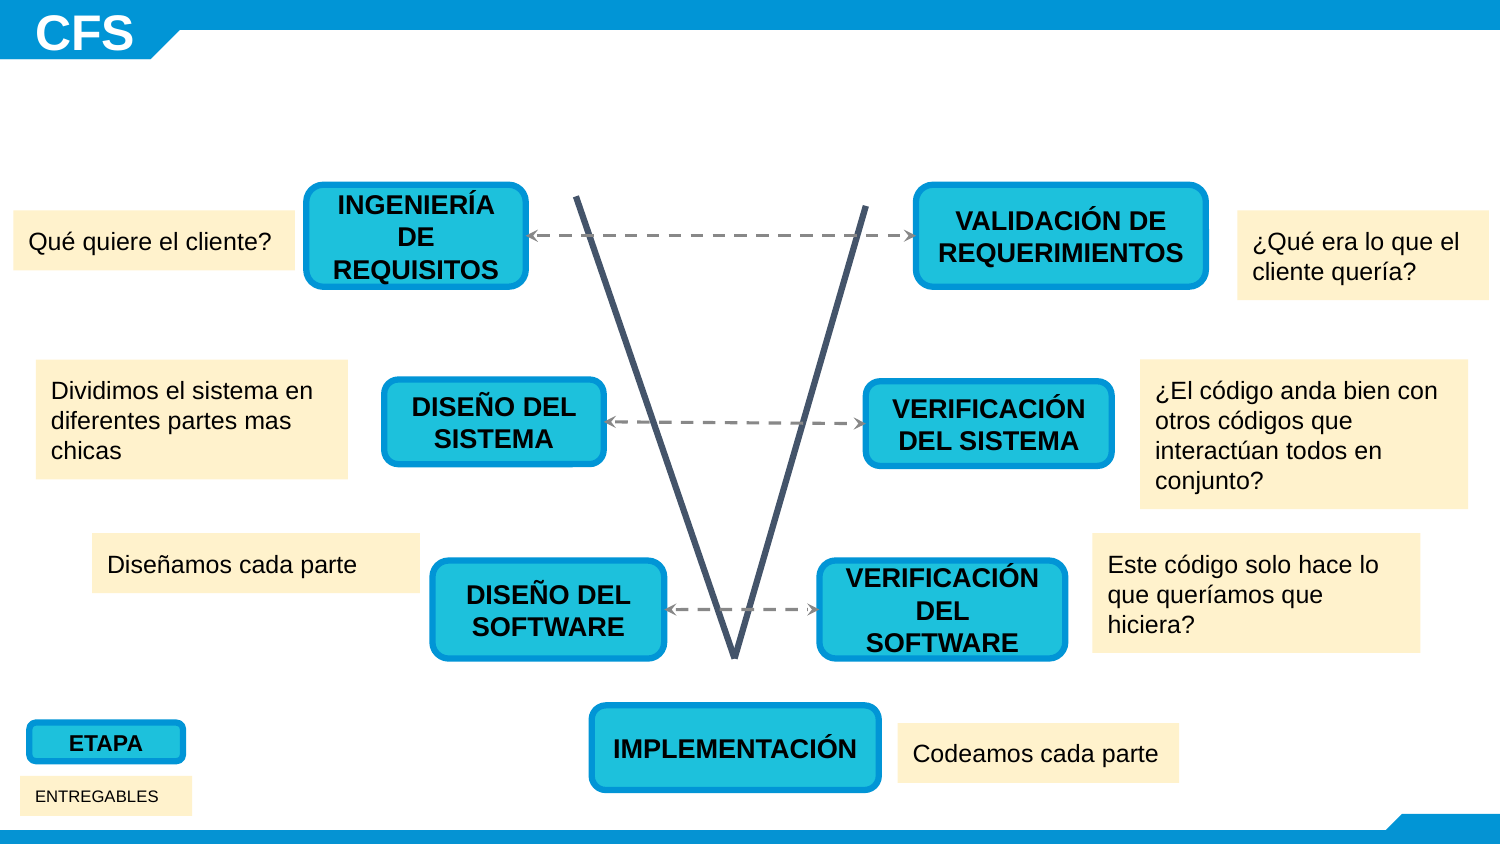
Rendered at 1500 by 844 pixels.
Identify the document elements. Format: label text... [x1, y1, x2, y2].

text_box ¿El código anda bien con otros códigos que interactúan todos en conjunto? [1140, 359, 1469, 510]
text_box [575, 196, 735, 235]
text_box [734, 432, 867, 659]
text_box INGENIERÍA DE REQUISITOS [306, 184, 526, 287]
text_box DISEÑO DEL SISTEMA [384, 379, 570, 465]
text_box ETAPA [29, 722, 183, 762]
text_box Dividimos el sistema en diferentes partes mas chicas [35, 359, 348, 480]
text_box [575, 245, 729, 659]
text_box Codeamos cada parte [897, 723, 1180, 783]
text_box VERIFICACIÓN DEL SISTEMA [870, 381, 1112, 466]
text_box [734, 205, 867, 235]
text_box IMPLEMENTACIÓN [591, 705, 879, 791]
text_box VALIDACIÓN DE REQUERIMIENTOS [915, 184, 1206, 287]
text_box ¿Qué era lo que el cliente quería? [1237, 210, 1489, 301]
text_box VERIFICACIÓN DEL SOFTWARE [870, 560, 1066, 659]
text_box Diseñamos cada parte [92, 533, 420, 594]
text_box Este código solo hace lo que queríamos que hiciera? [1092, 533, 1421, 653]
text_box DISEÑO DEL SOFTWARE [432, 560, 570, 659]
text_box ENTREGABLES [20, 775, 193, 816]
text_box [734, 245, 867, 421]
text_box Qué quiere el cliente? [13, 210, 295, 271]
